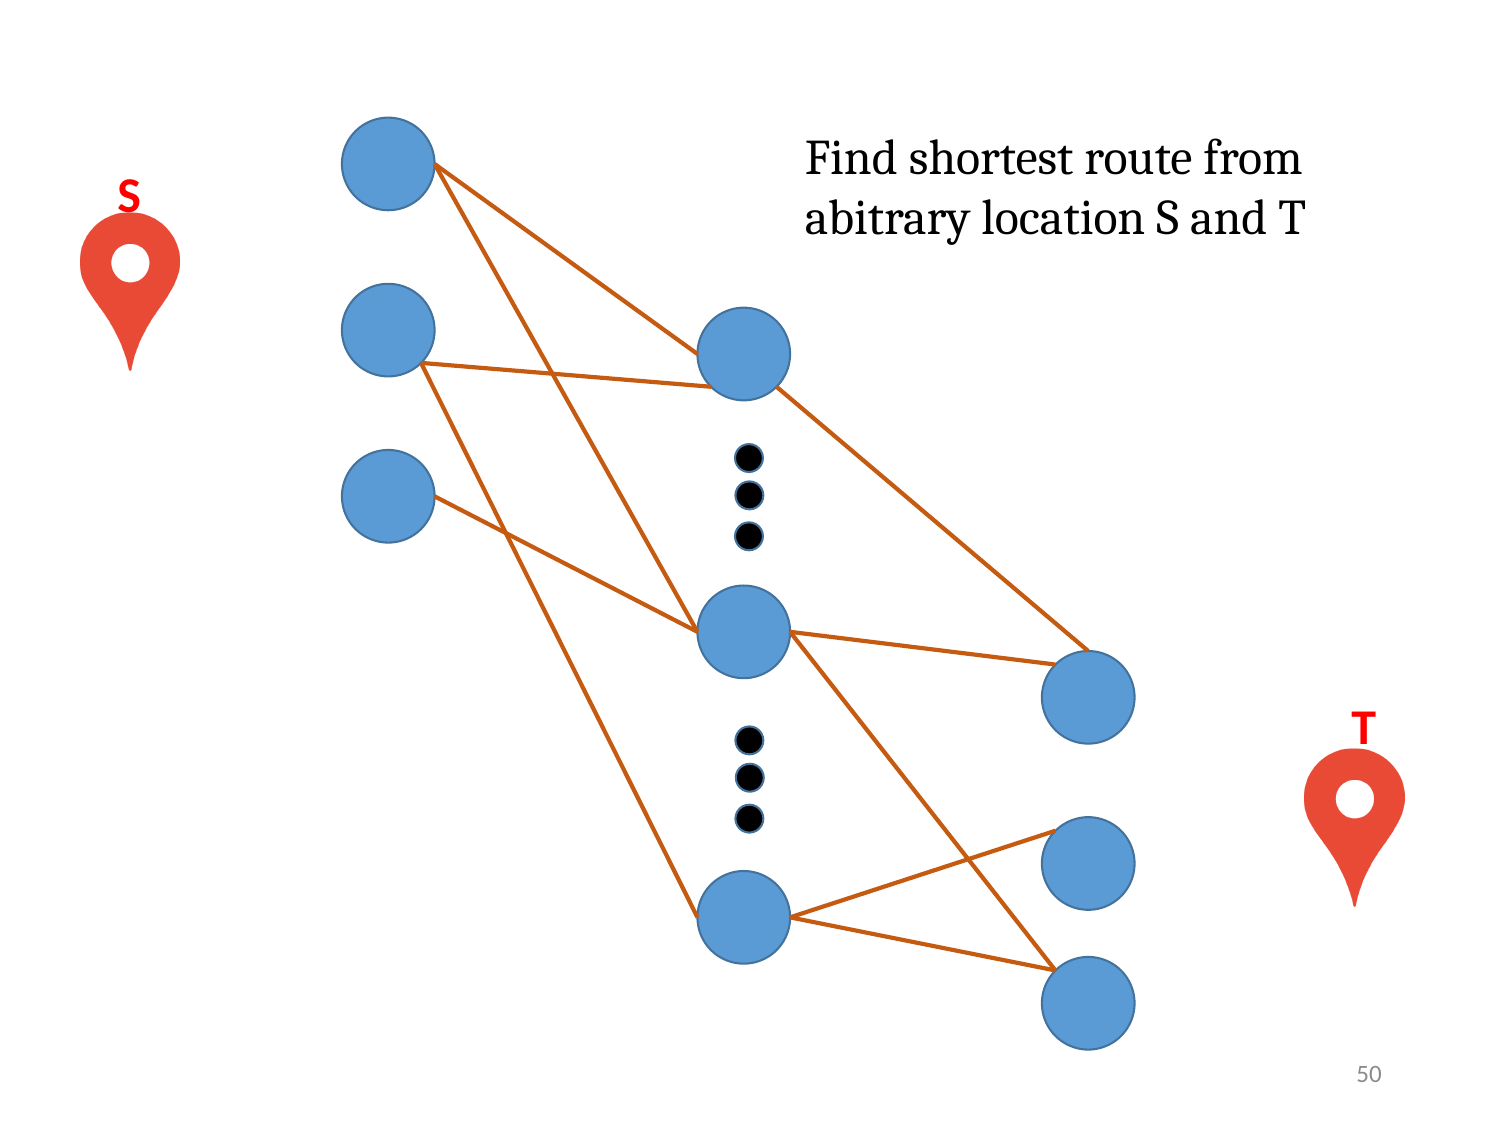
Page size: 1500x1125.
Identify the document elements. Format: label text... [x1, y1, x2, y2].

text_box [420, 362, 698, 918]
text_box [434, 163, 698, 362]
text_box [734, 480, 765, 511]
text_box [698, 584, 788, 680]
text_box [733, 521, 764, 552]
picture [74, 207, 186, 377]
text_box [696, 869, 790, 965]
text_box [434, 496, 698, 632]
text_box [790, 631, 1056, 971]
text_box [776, 386, 1089, 651]
text_box [1040, 955, 1136, 1042]
slide_number 50 [1059, 1042, 1397, 1103]
text_box [340, 282, 434, 378]
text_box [698, 362, 711, 387]
text_box [698, 306, 792, 402]
text_box [340, 448, 420, 544]
text_box [340, 116, 436, 212]
text_box Find shortest route from abitrary location S and T [790, 117, 1333, 253]
text_box S [102, 155, 157, 207]
text_box [734, 803, 765, 834]
text_box [1056, 650, 1136, 745]
text_box [733, 443, 764, 474]
text_box [734, 725, 765, 756]
picture [1299, 743, 1411, 913]
text_box [1056, 816, 1136, 911]
text_box [734, 762, 765, 793]
text_box T [1336, 687, 1392, 743]
